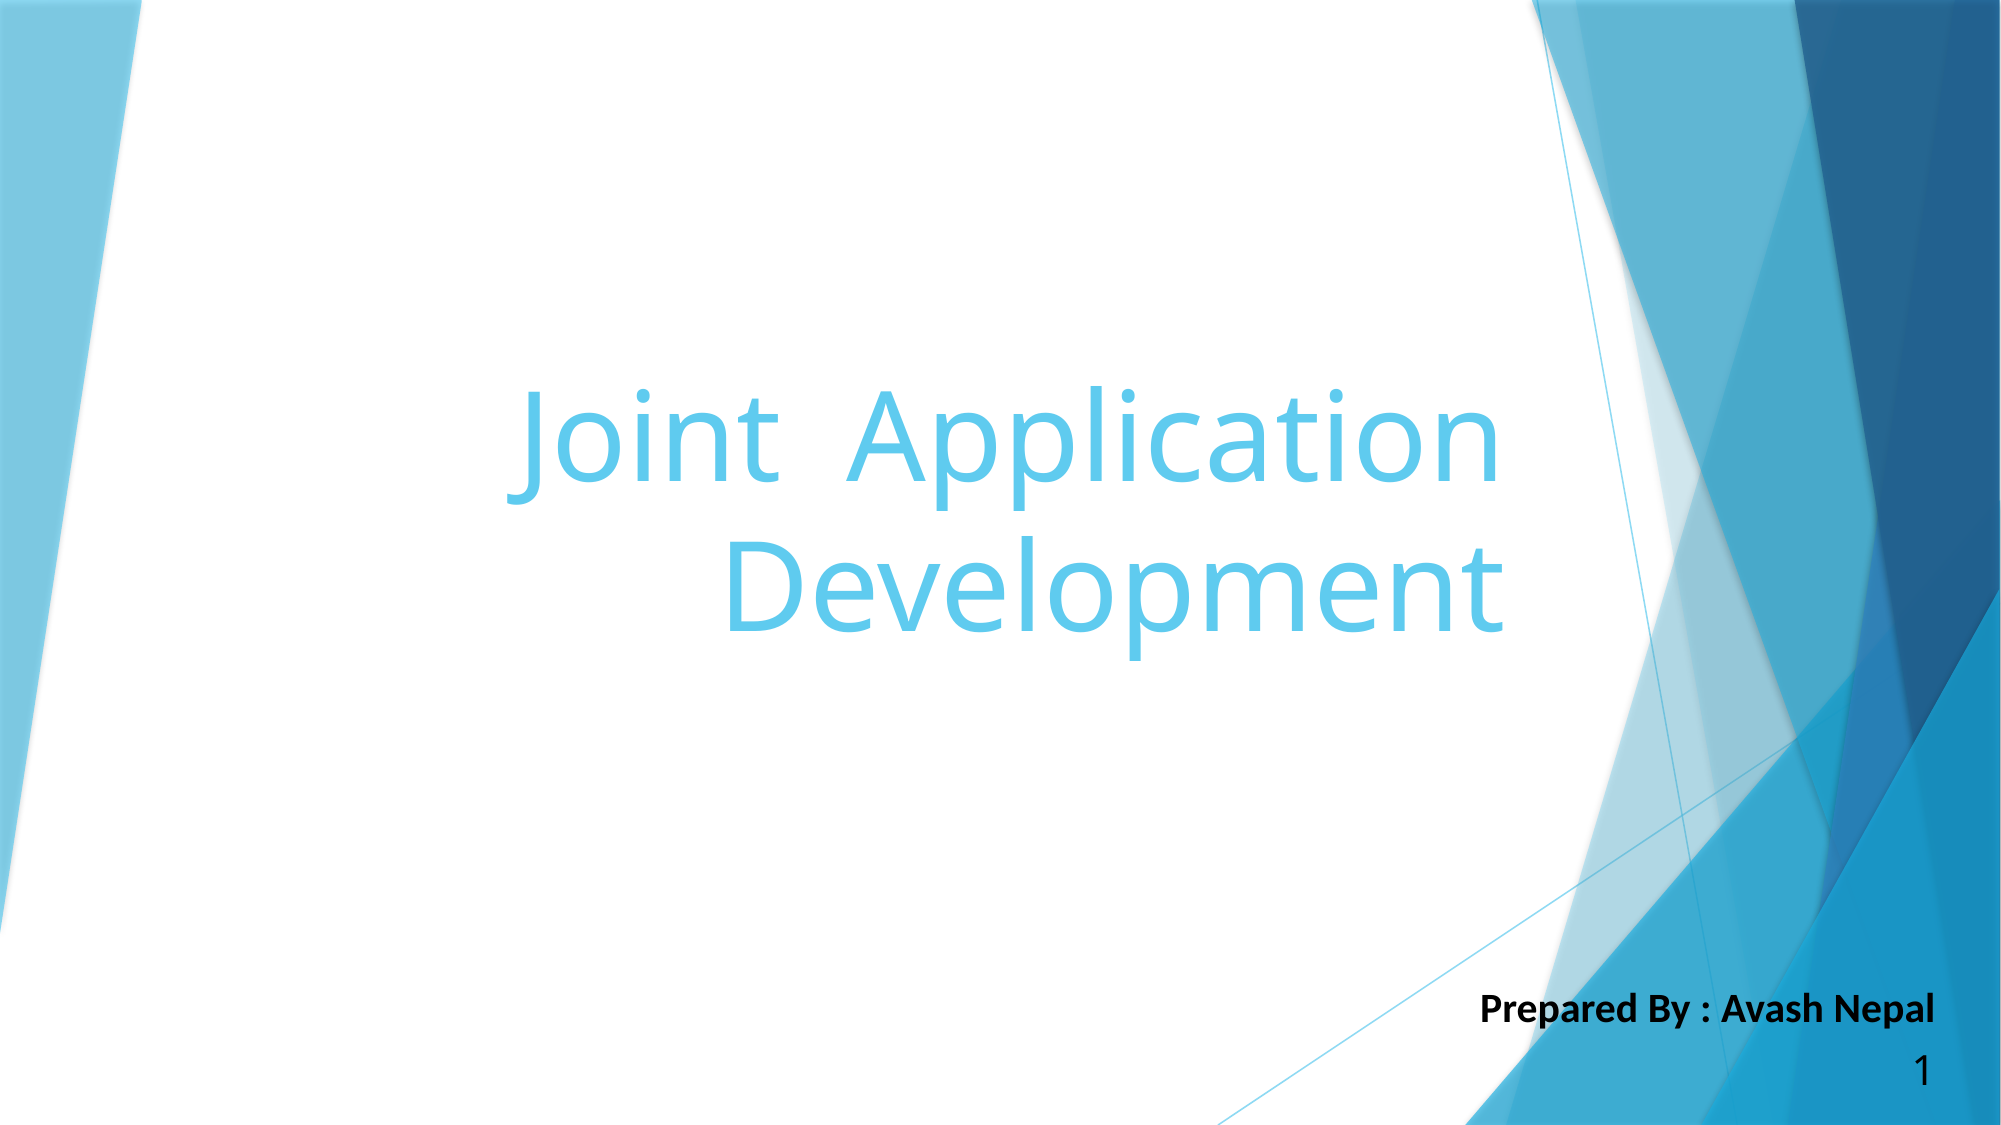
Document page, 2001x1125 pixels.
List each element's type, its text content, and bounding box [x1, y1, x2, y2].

slide_number 1 [1838, 1042, 1951, 1103]
subtitle Prepared By : Avash Nepal [999, 973, 1951, 1112]
title Joint Application Development [247, 394, 1522, 665]
